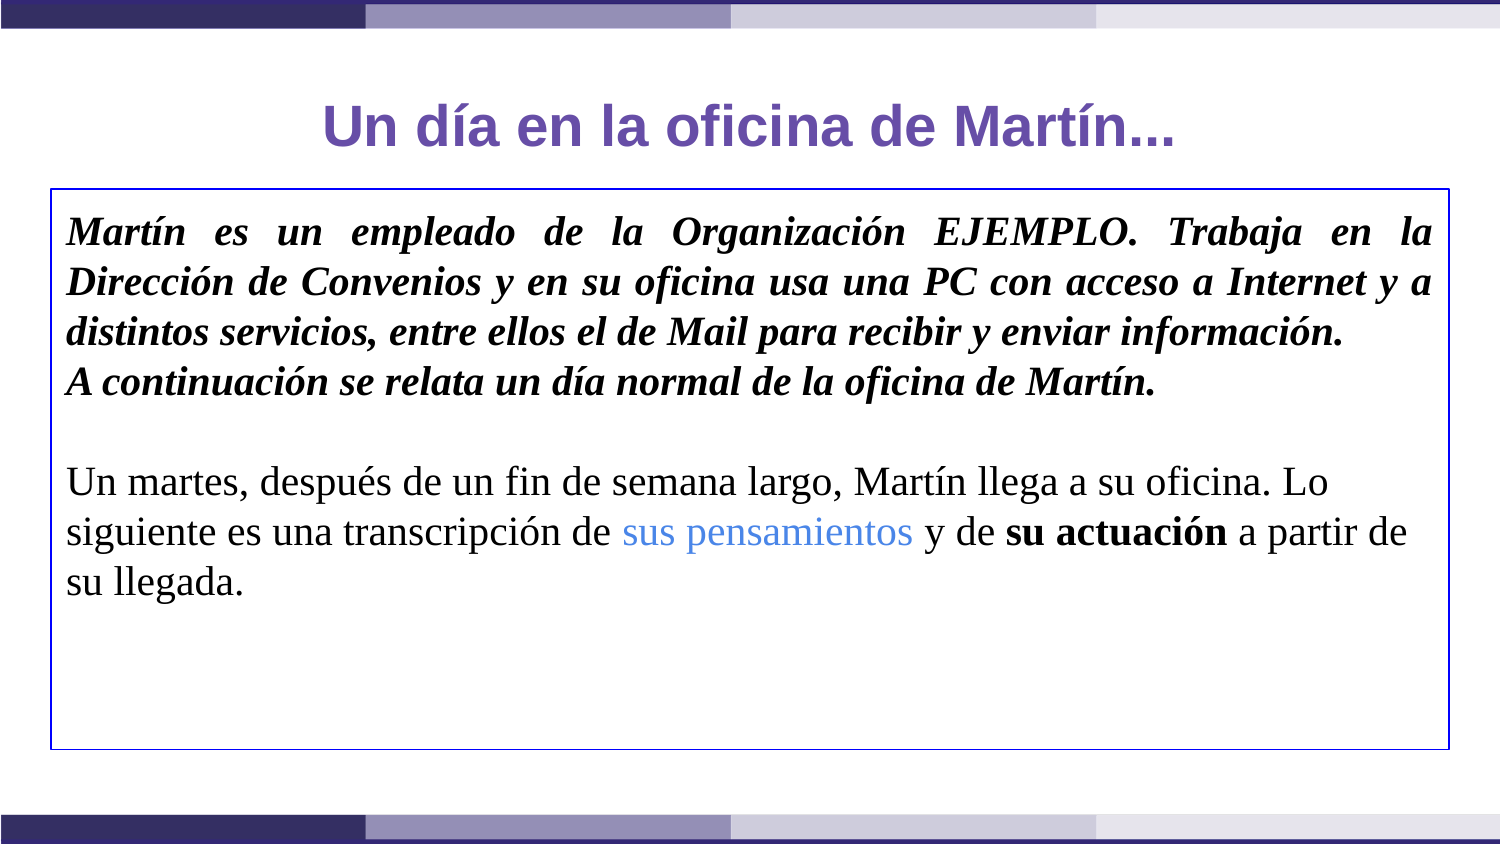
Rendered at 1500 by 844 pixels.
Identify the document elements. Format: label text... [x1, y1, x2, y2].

title Un día en la oficina de Martín... [51, 72, 1449, 167]
list Martín es un empleado de la Organización EJEMPLO. Trabaja en la Dirección de Convenios y en su oficina usa una PC con acceso a Internet y a distintos servicios, entre ellos el de Mail para recibir y enviar información. A continuación se relata un día normal de la oficina de Martín. Un martes, después de un fin de semana largo, Martín llega a su oficina. Lo siguiente es una transcripción de sus pensamientos y de su actuación a partir de su llegada. [51, 189, 1449, 750]
picture [0, 0, 1500, 844]
